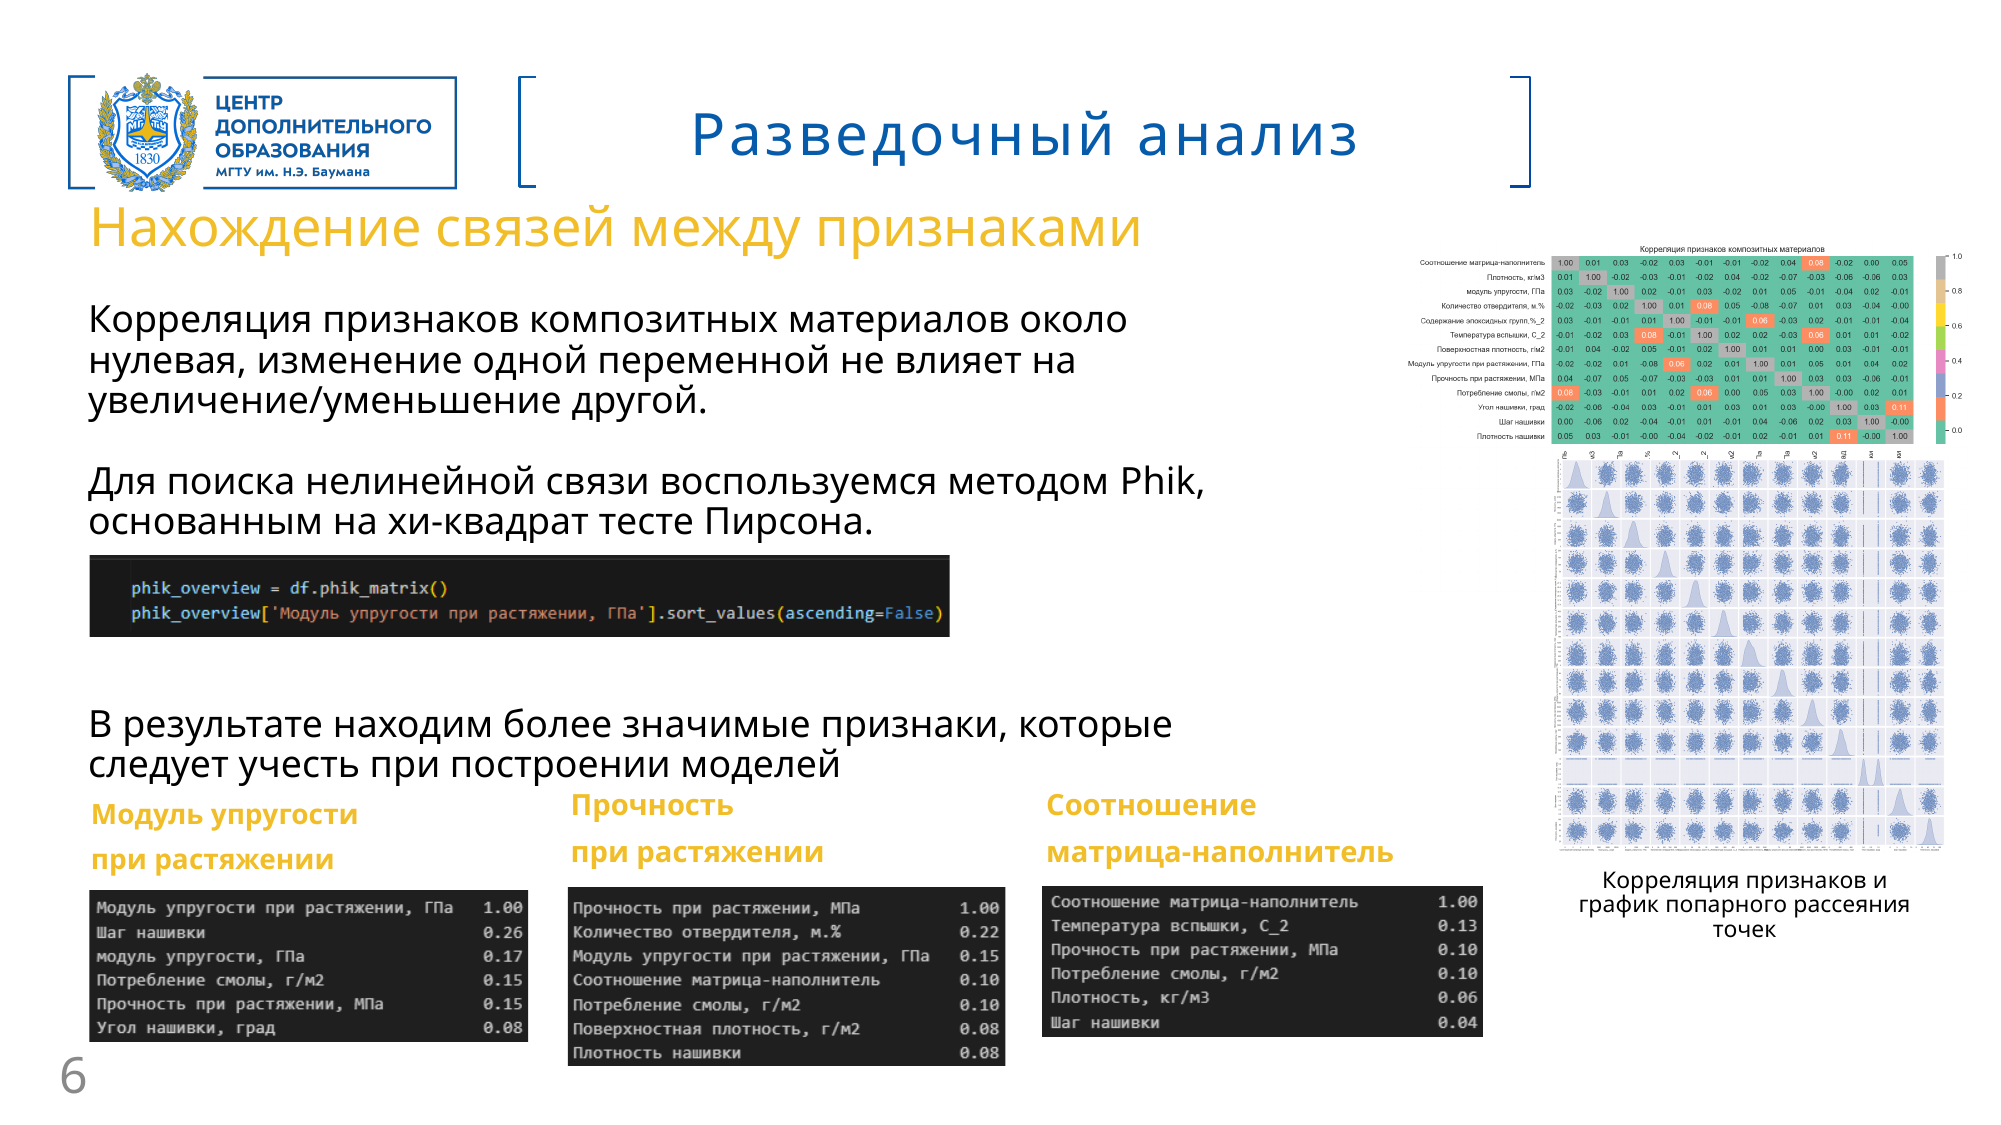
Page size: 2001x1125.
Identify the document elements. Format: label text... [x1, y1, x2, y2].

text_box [519, 76, 1531, 187]
text_box Корреляция признаков и график попарного рассеяния точек [1544, 869, 1945, 942]
text_box Соотношение матрица-наполнитель [990, 782, 1651, 881]
text_box Нахождение связей между признаками [36, 192, 1205, 292]
text_box Прочность при растяжении [515, 782, 990, 881]
picture [68, 73, 457, 192]
picture [567, 886, 1006, 1066]
text_box Корреляция признаков композитных материалов около нулевая, изменение одной переменной не влияет на увеличение/уменьшение другой. Для поиска нелинейной связи воспользуемся методом Phik, основанным на хи-квадрат тесте Пирсона. В результате находим более значимые признаки, которые следует учесть при построении моделей [73, 292, 1299, 793]
slide_number 6 [44, 1055, 139, 1101]
text_box Модуль упругости при растяжении [36, 792, 386, 891]
picture [89, 555, 950, 638]
picture [89, 889, 529, 1043]
picture [1402, 241, 1967, 852]
picture [1042, 886, 1484, 1038]
